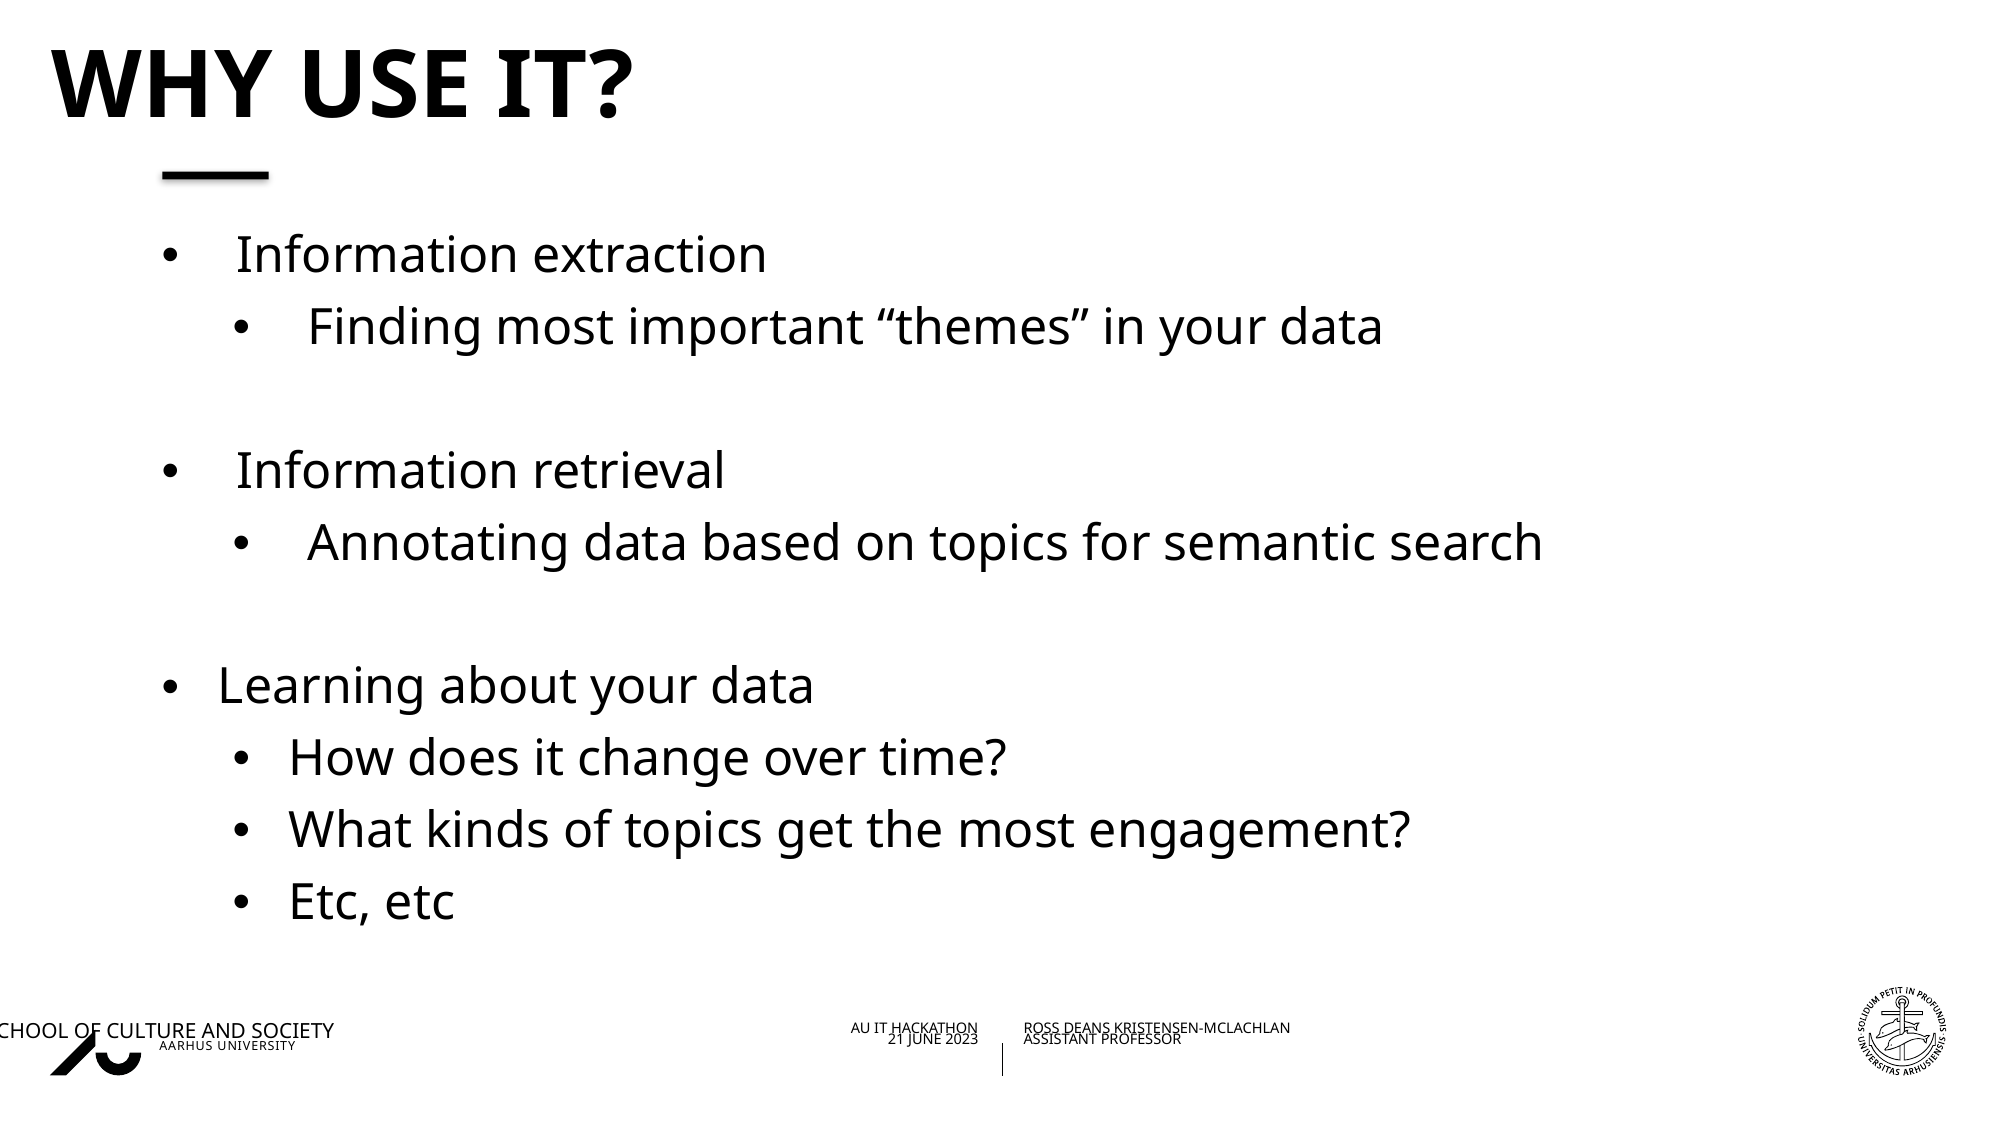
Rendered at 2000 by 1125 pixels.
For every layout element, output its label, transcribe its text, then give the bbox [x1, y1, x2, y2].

list Information extraction Finding most important “themes” in your data Information retrieval Annotating data based on topics for semantic search Learning about your data How does it change over time? What kinds of topics get the most engagement? Etc, etc [161, 224, 1839, 968]
title Why use it? [51, 37, 1948, 162]
